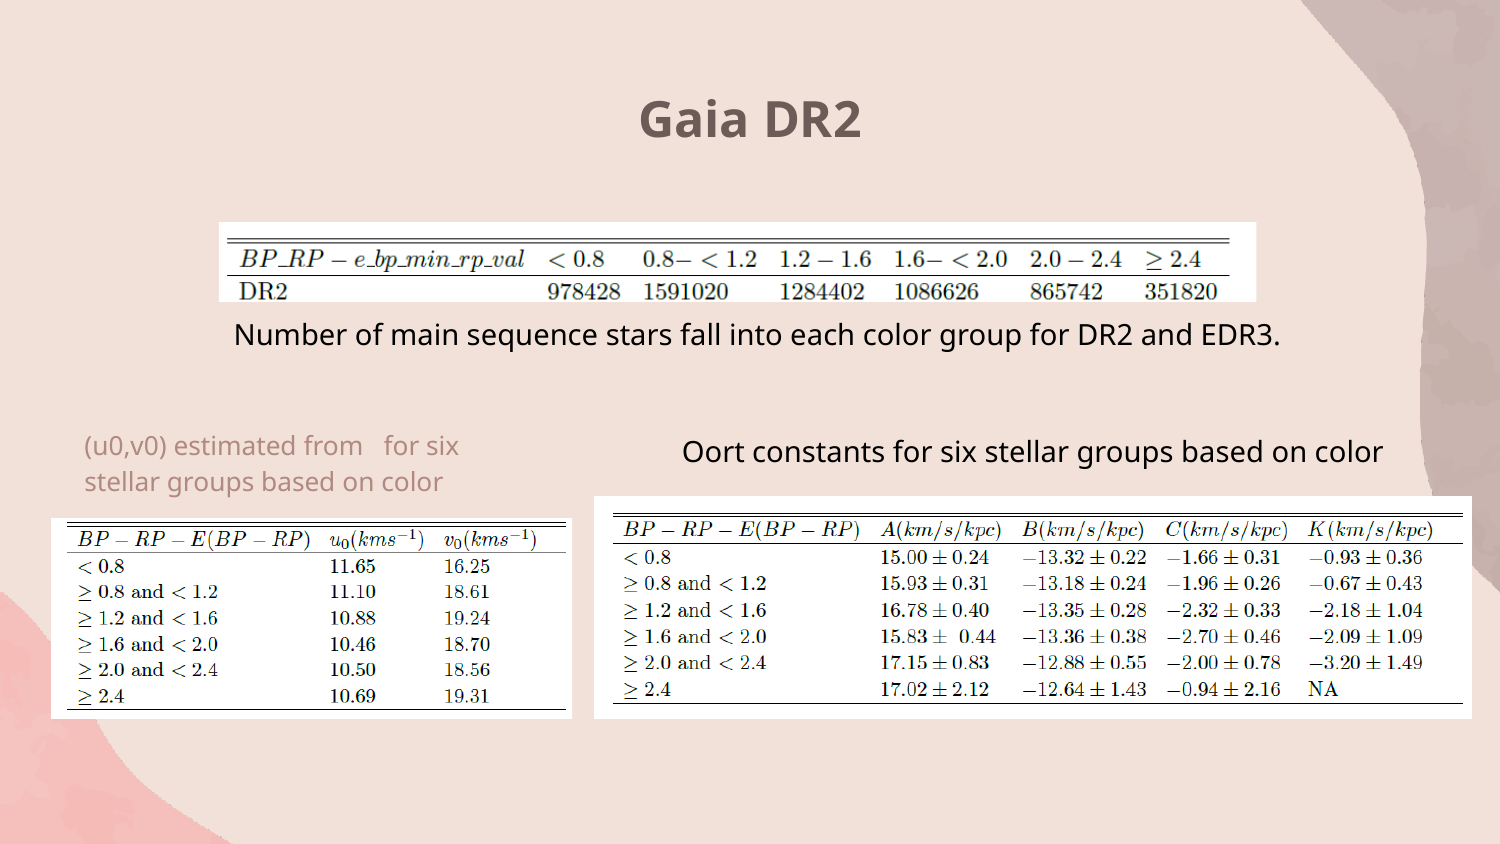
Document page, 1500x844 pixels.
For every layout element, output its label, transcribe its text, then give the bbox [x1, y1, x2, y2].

title Gaia DR2 [118, 72, 1382, 167]
text_box Oort constants for six stellar groups based on color [667, 425, 1400, 494]
picture [0, 0, 1500, 844]
text_box Number of main sequence stars fall into each color group for DR2 and EDR3. [218, 308, 1374, 359]
